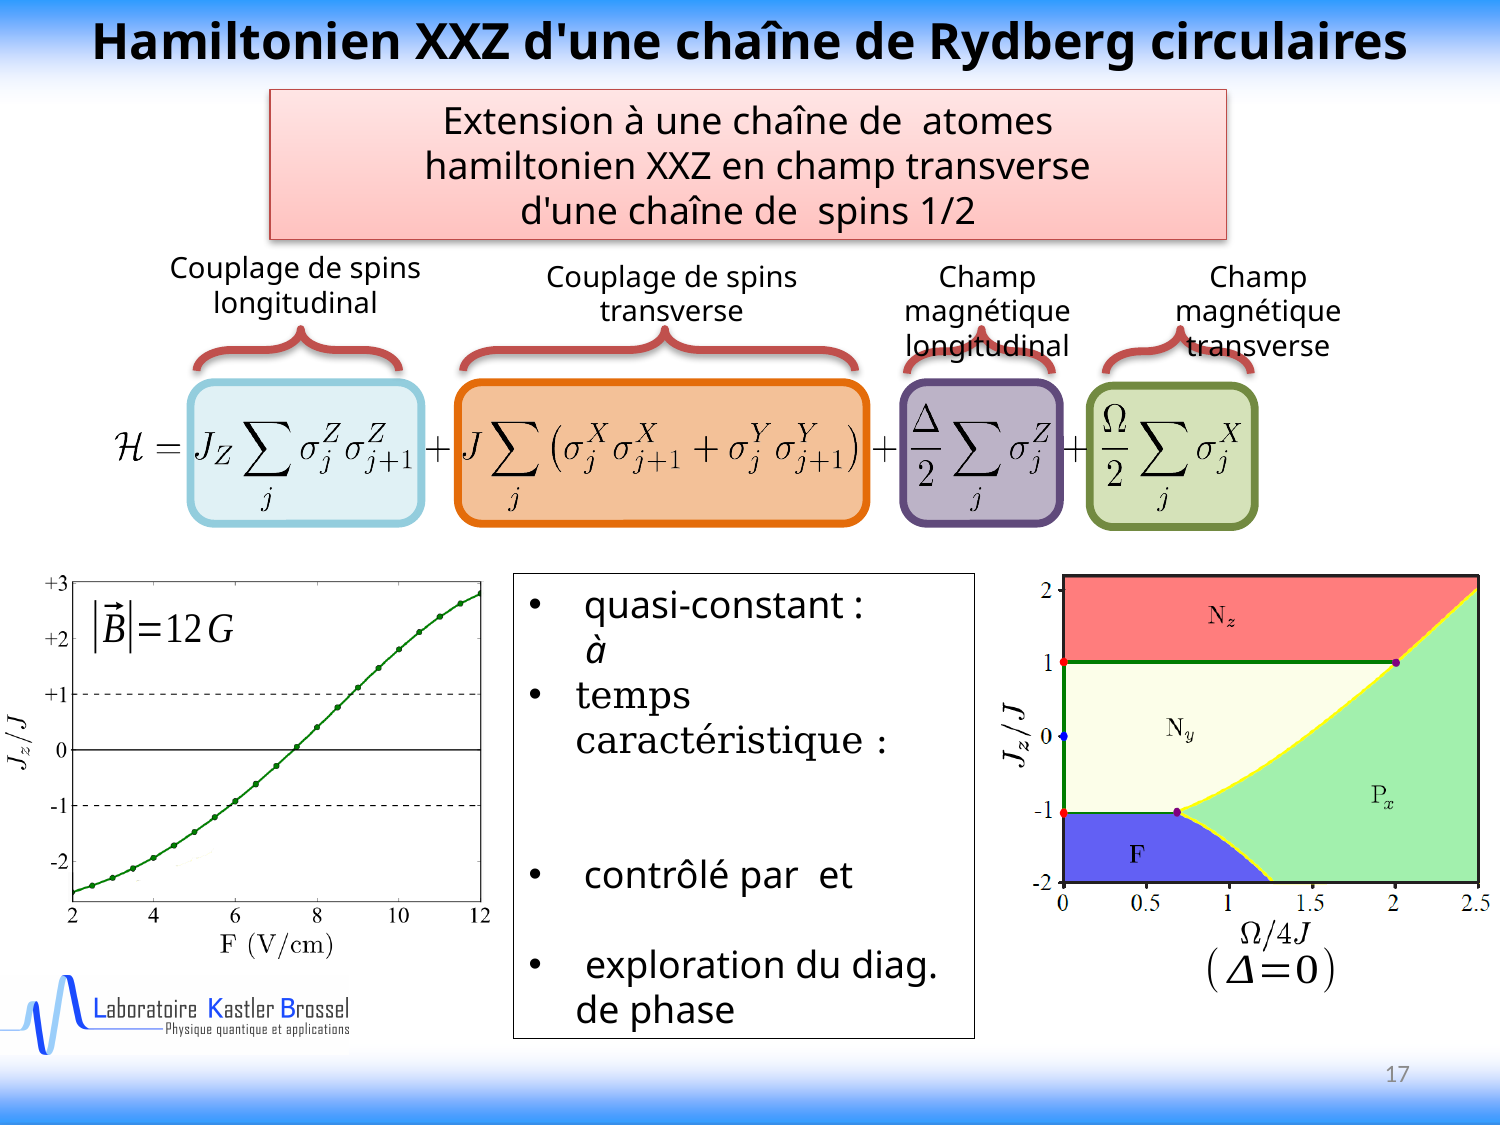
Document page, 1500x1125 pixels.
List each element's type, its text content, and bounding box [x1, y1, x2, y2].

slide_number 17 [1074, 1042, 1425, 1103]
picture [0, 79, 1500, 1125]
title Hamiltonien XXZ d'une chaîne de Rydberg circulaires [0, 0, 1500, 79]
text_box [112, 241, 1397, 527]
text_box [1001, 483, 1492, 953]
